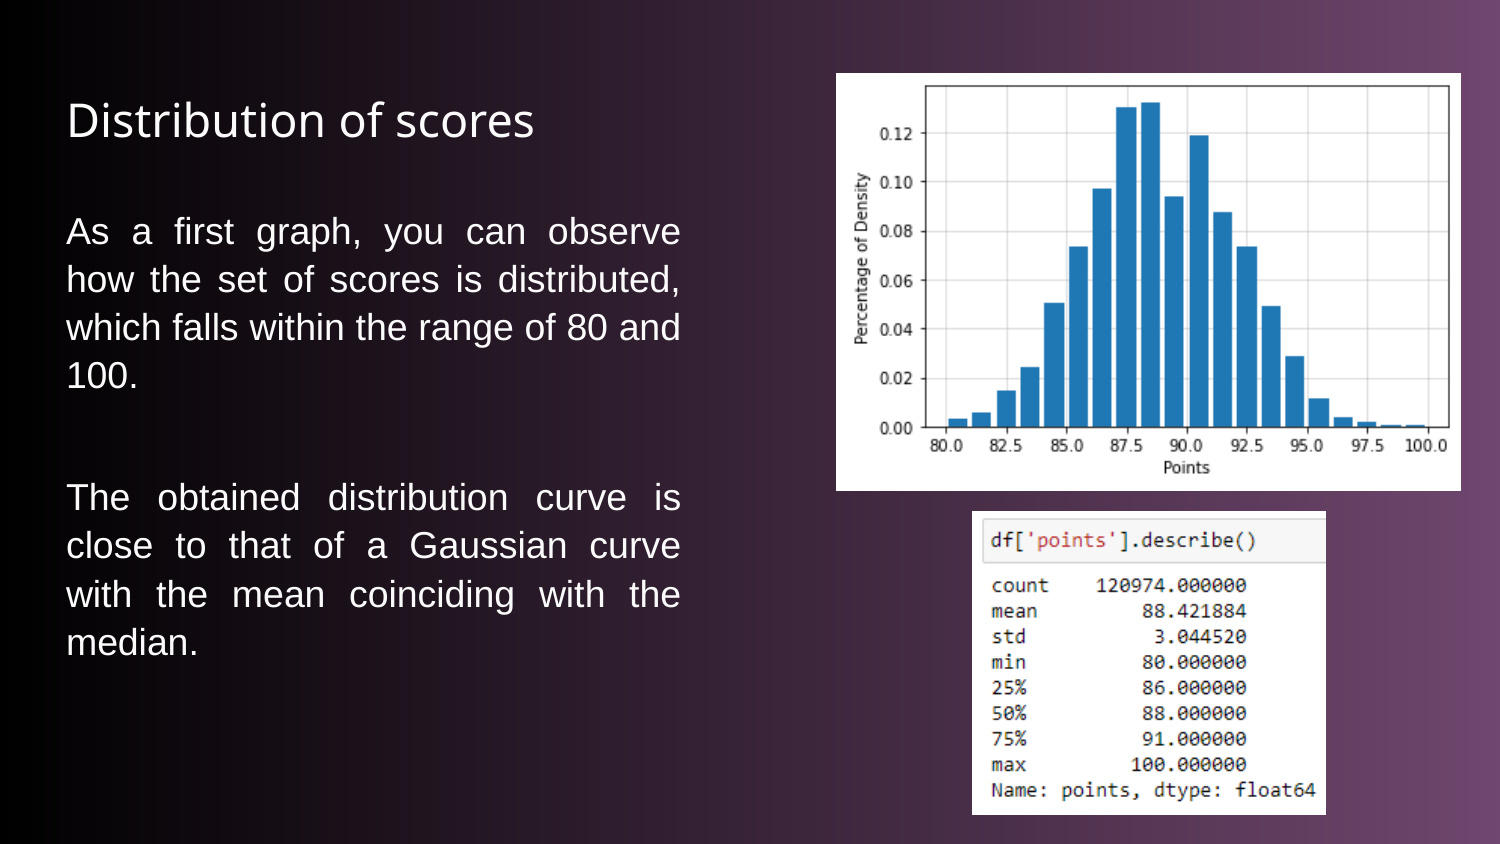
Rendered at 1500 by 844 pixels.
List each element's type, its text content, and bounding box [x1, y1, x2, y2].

title Distribution of scores [51, 72, 835, 167]
picture [836, 72, 1461, 491]
list As a first graph, you can observe how the set of scores is distributed, which falls within the range of 80 and 100. The obtained distribution curve is close to that of a Gaussian curve with the mean coinciding with the median. [51, 189, 697, 750]
picture [971, 511, 1326, 816]
